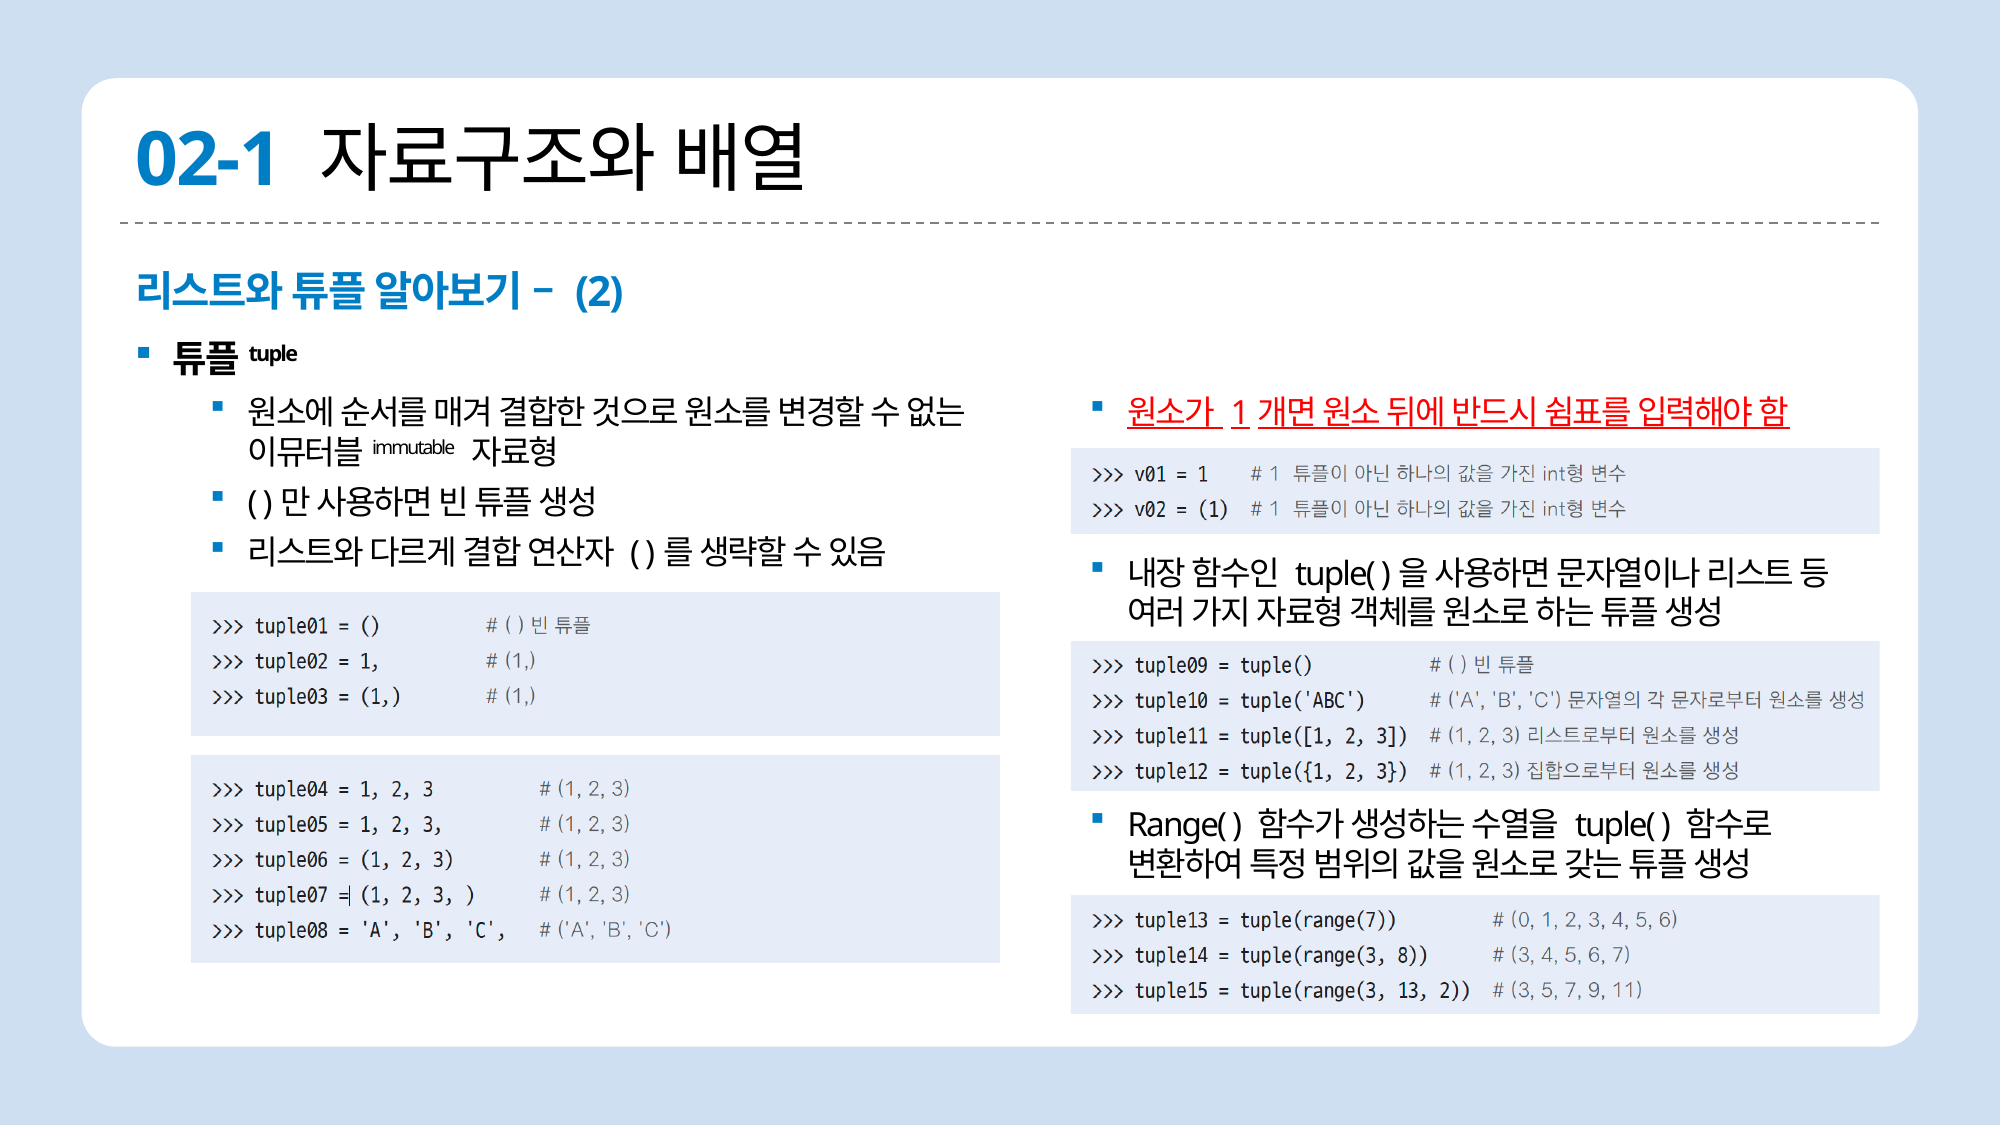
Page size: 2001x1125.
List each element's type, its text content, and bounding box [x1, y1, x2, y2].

picture [190, 755, 1000, 963]
text_box 원소가 1개면 원소 뒤에 반드시 쉼표를 입력해야 함 내장 함수인 tuple( )을 사용하면 문자열이나 리스트 등 여러 가지 자료형 객체를 원소로 하는 튜플 생성 Range( ) 함수가 생성하는 수열을 tuple( ) 함수로 변환하여 특정 범위의 값을 원소로 갖는 튜플 생성 [1017, 257, 1880, 1009]
picture [190, 591, 1000, 736]
list 리스트와 튜플 알아보기 – (2) 튜플tuple 원소에 순서를 매겨 결합한 것으로 원소를 변경할 수 없는 이뮤터블immutable 자료형 ( )만 사용하면 빈 튜플 생성 리스트와 다르게 결합 연산자 ( )를 생략할 수 있음 [120, 257, 1017, 1009]
picture [1070, 641, 1880, 791]
title 02-1 자료구조와 배열 [120, 109, 1880, 209]
picture [1070, 448, 1880, 534]
picture [1070, 895, 1880, 1014]
